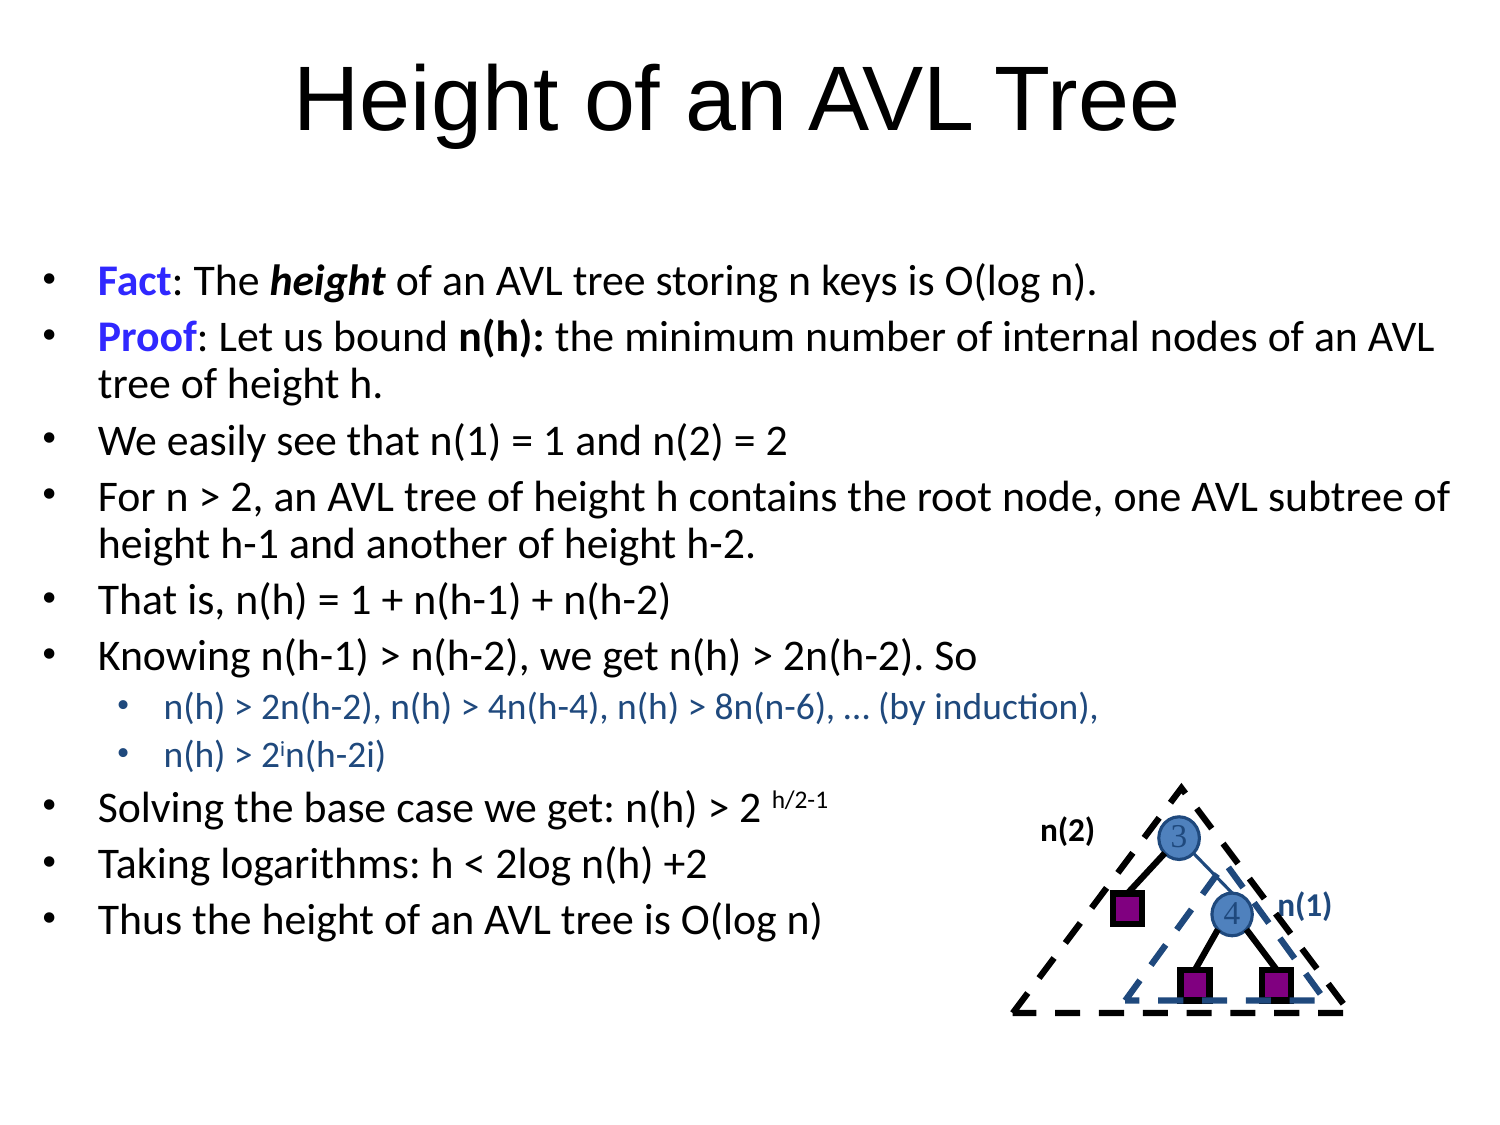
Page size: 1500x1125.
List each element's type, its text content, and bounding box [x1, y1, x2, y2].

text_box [1012, 787, 1401, 1014]
list Fact: The height of an AVL tree storing n keys is O(log n). Proof: Let us bound n(h): the minimum number of internal nodes of an AVL tree of height h. We easily see that n(1) = 1 and n(2) = 2 For n > 2, an AVL tree of height h contains the root node, one AVL subtree of height h-1 and another of height h-2. That is, n(h) = 1 + n(h-1) + n(h-2) Knowing n(h-1) > n(h-2), we get n(h) > 2n(h-2). So n(h) > 2n(h-2), n(h) > 4n(h-4), n(h) > 8n(n-6), … (by induction), n(h) > 2in(h-2i) Solving the base case we get: n(h) > 2 h/2-1 Taking logarithms: h < 2log n(h) +2 Thus the height of an AVL tree is O(log n) [26, 250, 1488, 1051]
title Height of an AVL Tree [99, 0, 1375, 188]
